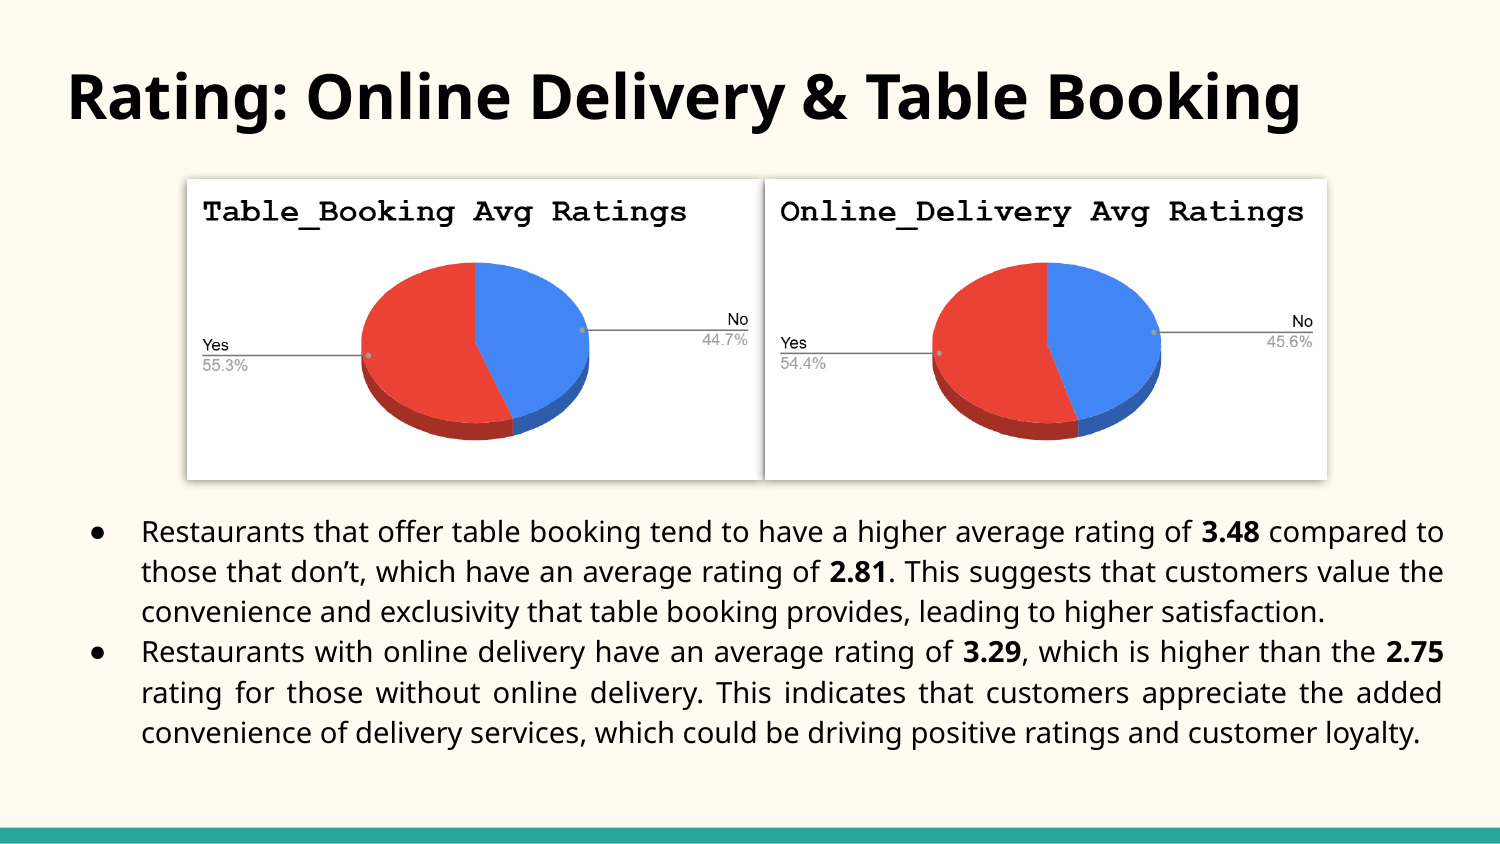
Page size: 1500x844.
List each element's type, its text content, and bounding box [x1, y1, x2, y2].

list Restaurants that offer table booking tend to have a higher average rating of 3.48 compared to those that don’t, which have an average rating of 2.81. This suggests that customers value the convenience and exclusivity that table booking provides, leading to higher satisfaction. Restaurants with online delivery have an average rating of 3.29, which is higher than the 2.75 rating for those without online delivery. This indicates that customers appreciate the added convenience of delivery services, which could be driving positive ratings and customer loyalty. [51, 493, 1460, 764]
picture [186, 179, 763, 480]
picture [764, 179, 1327, 480]
title Rating: Online Delivery & Table Booking [51, 41, 1449, 143]
